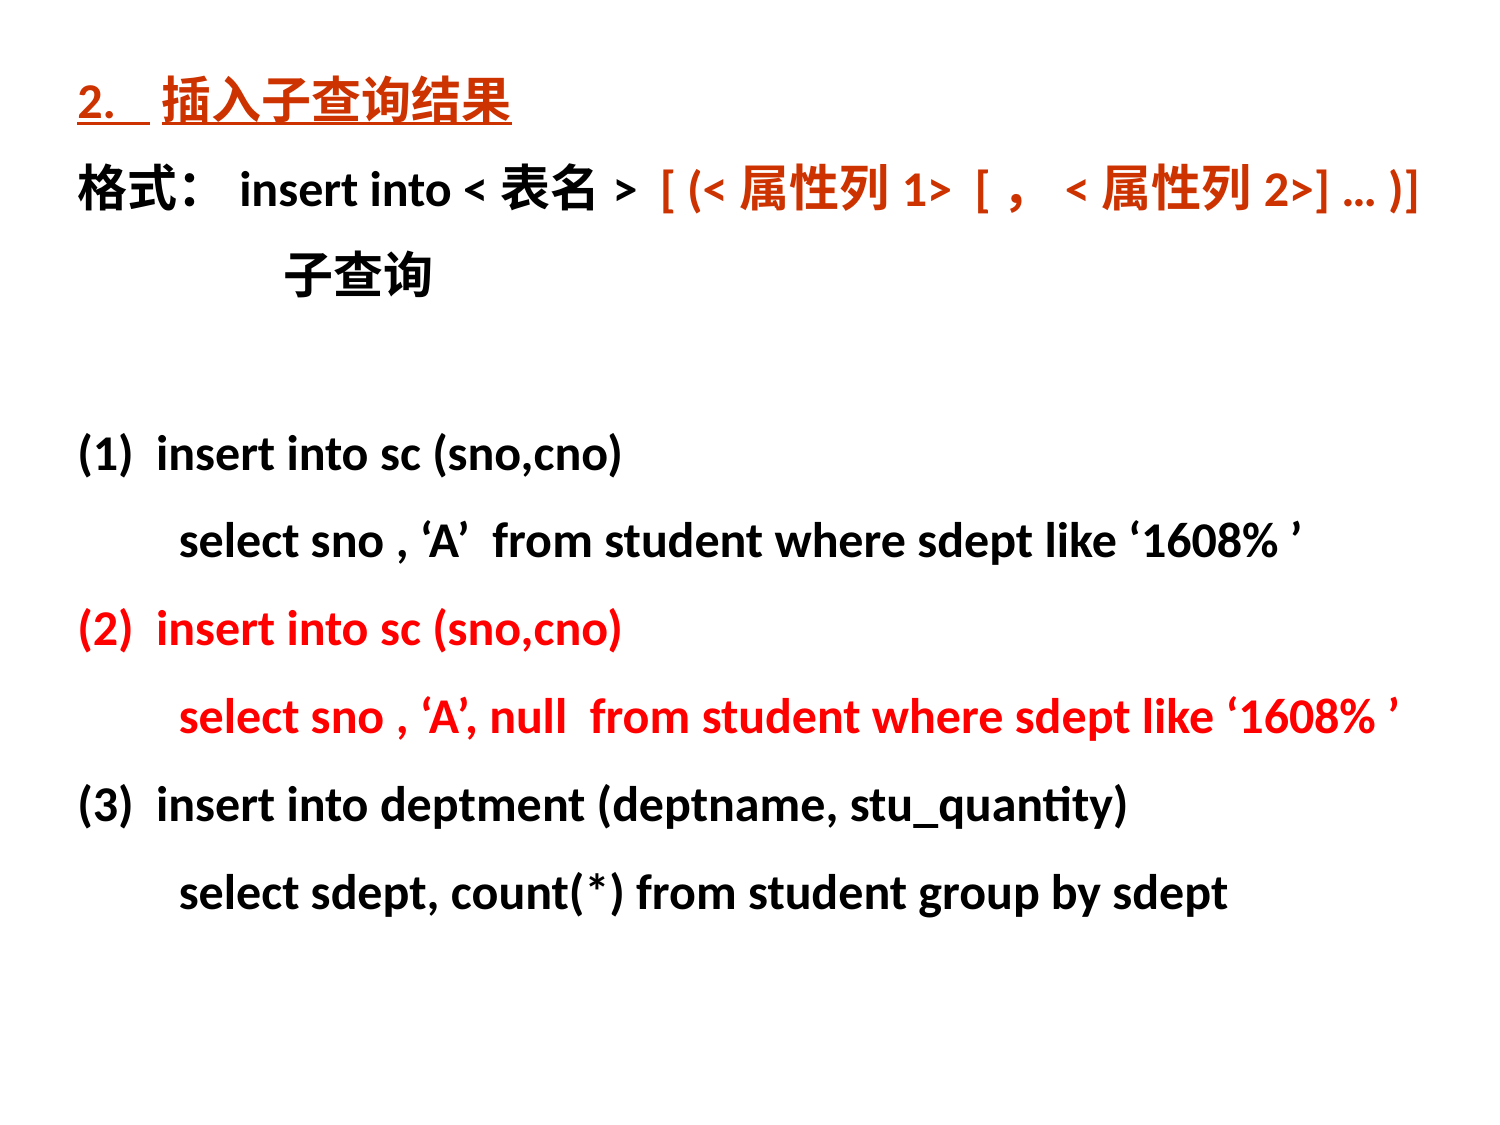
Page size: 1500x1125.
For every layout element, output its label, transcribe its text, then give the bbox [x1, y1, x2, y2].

list 2. 插入子查询结果 格式：insert into <表名> [ (<属性列1> [，<属性列2>] … )] 子查询 (1) insert into sc (sno,cno) select sno , ‘A’ from student where sdept like ‘1608% ’ (2) insert into sc (sno,cno) select sno , ‘A’, null from student where sdept like ‘1608% ’ (3) insert into deptment (deptname, stu_quantity) select sdept, count(*) from student group by sdept [62, 42, 1463, 1075]
